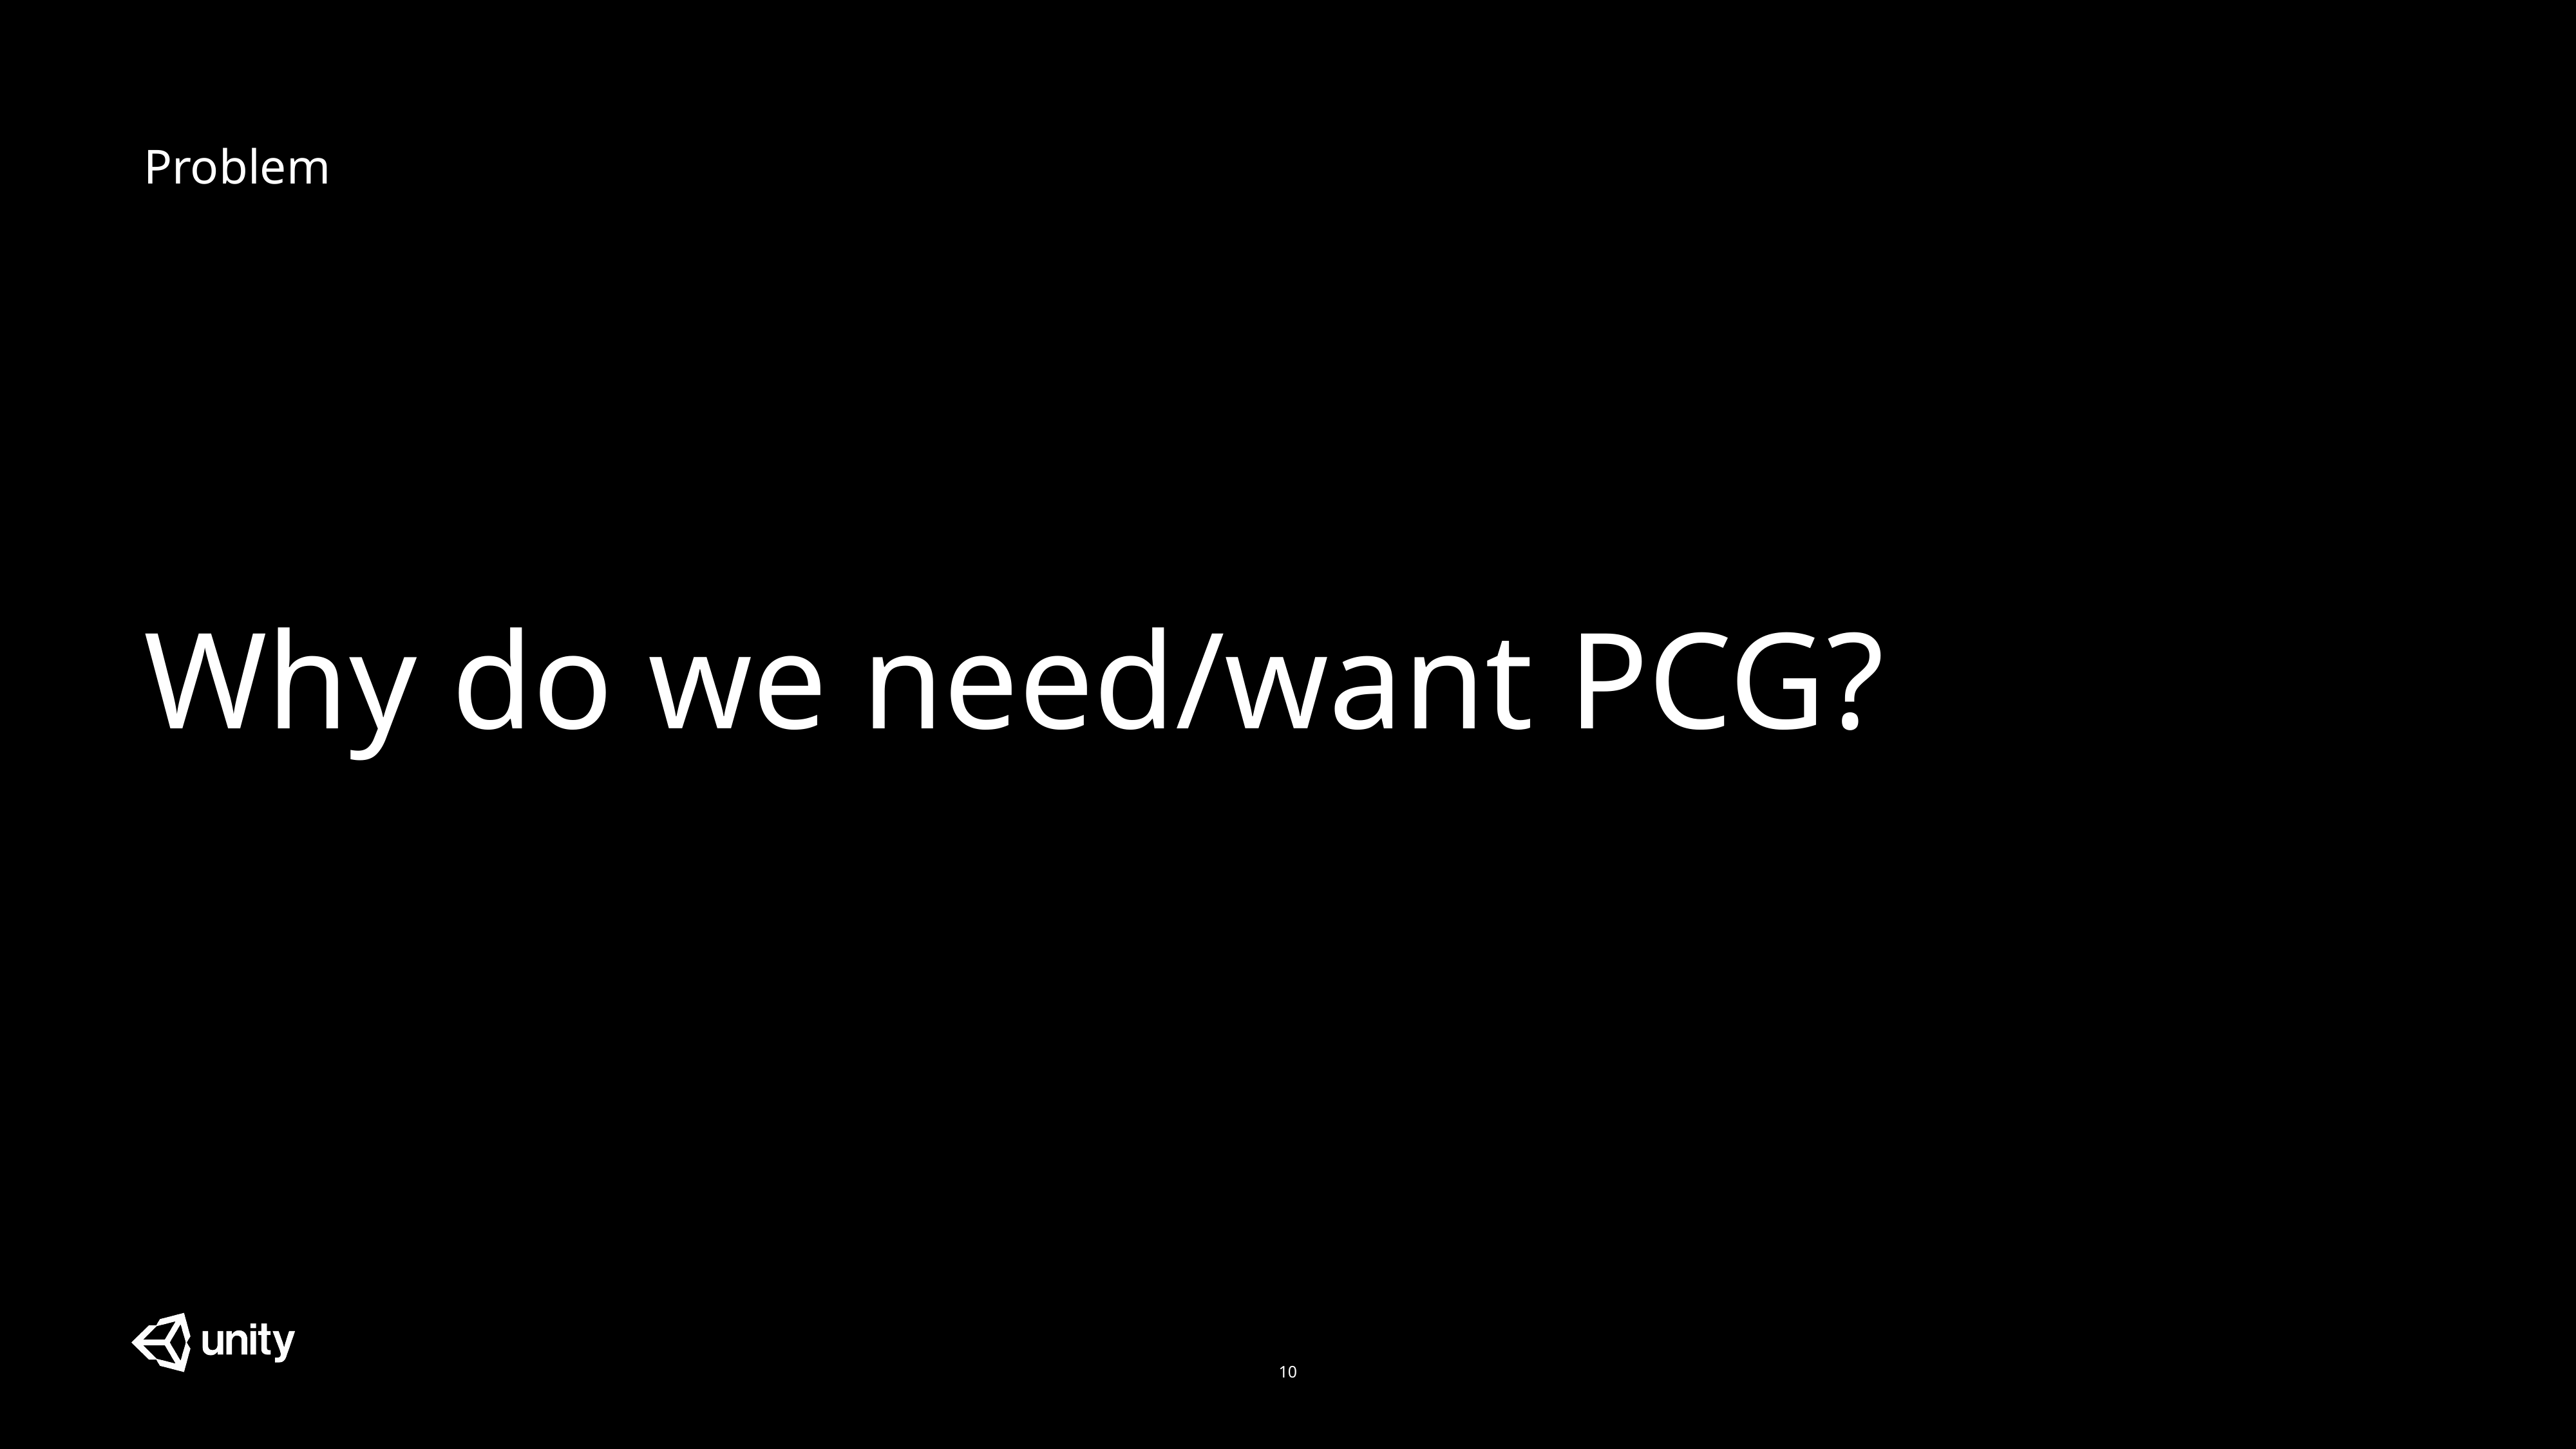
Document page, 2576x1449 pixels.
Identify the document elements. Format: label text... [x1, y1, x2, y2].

slide_number 10 [1211, 1338, 1365, 1449]
text_box Why do we need/want PCG? [134, 604, 2153, 1249]
text_box Problem [134, 133, 1576, 461]
picture [101, 1283, 325, 1402]
